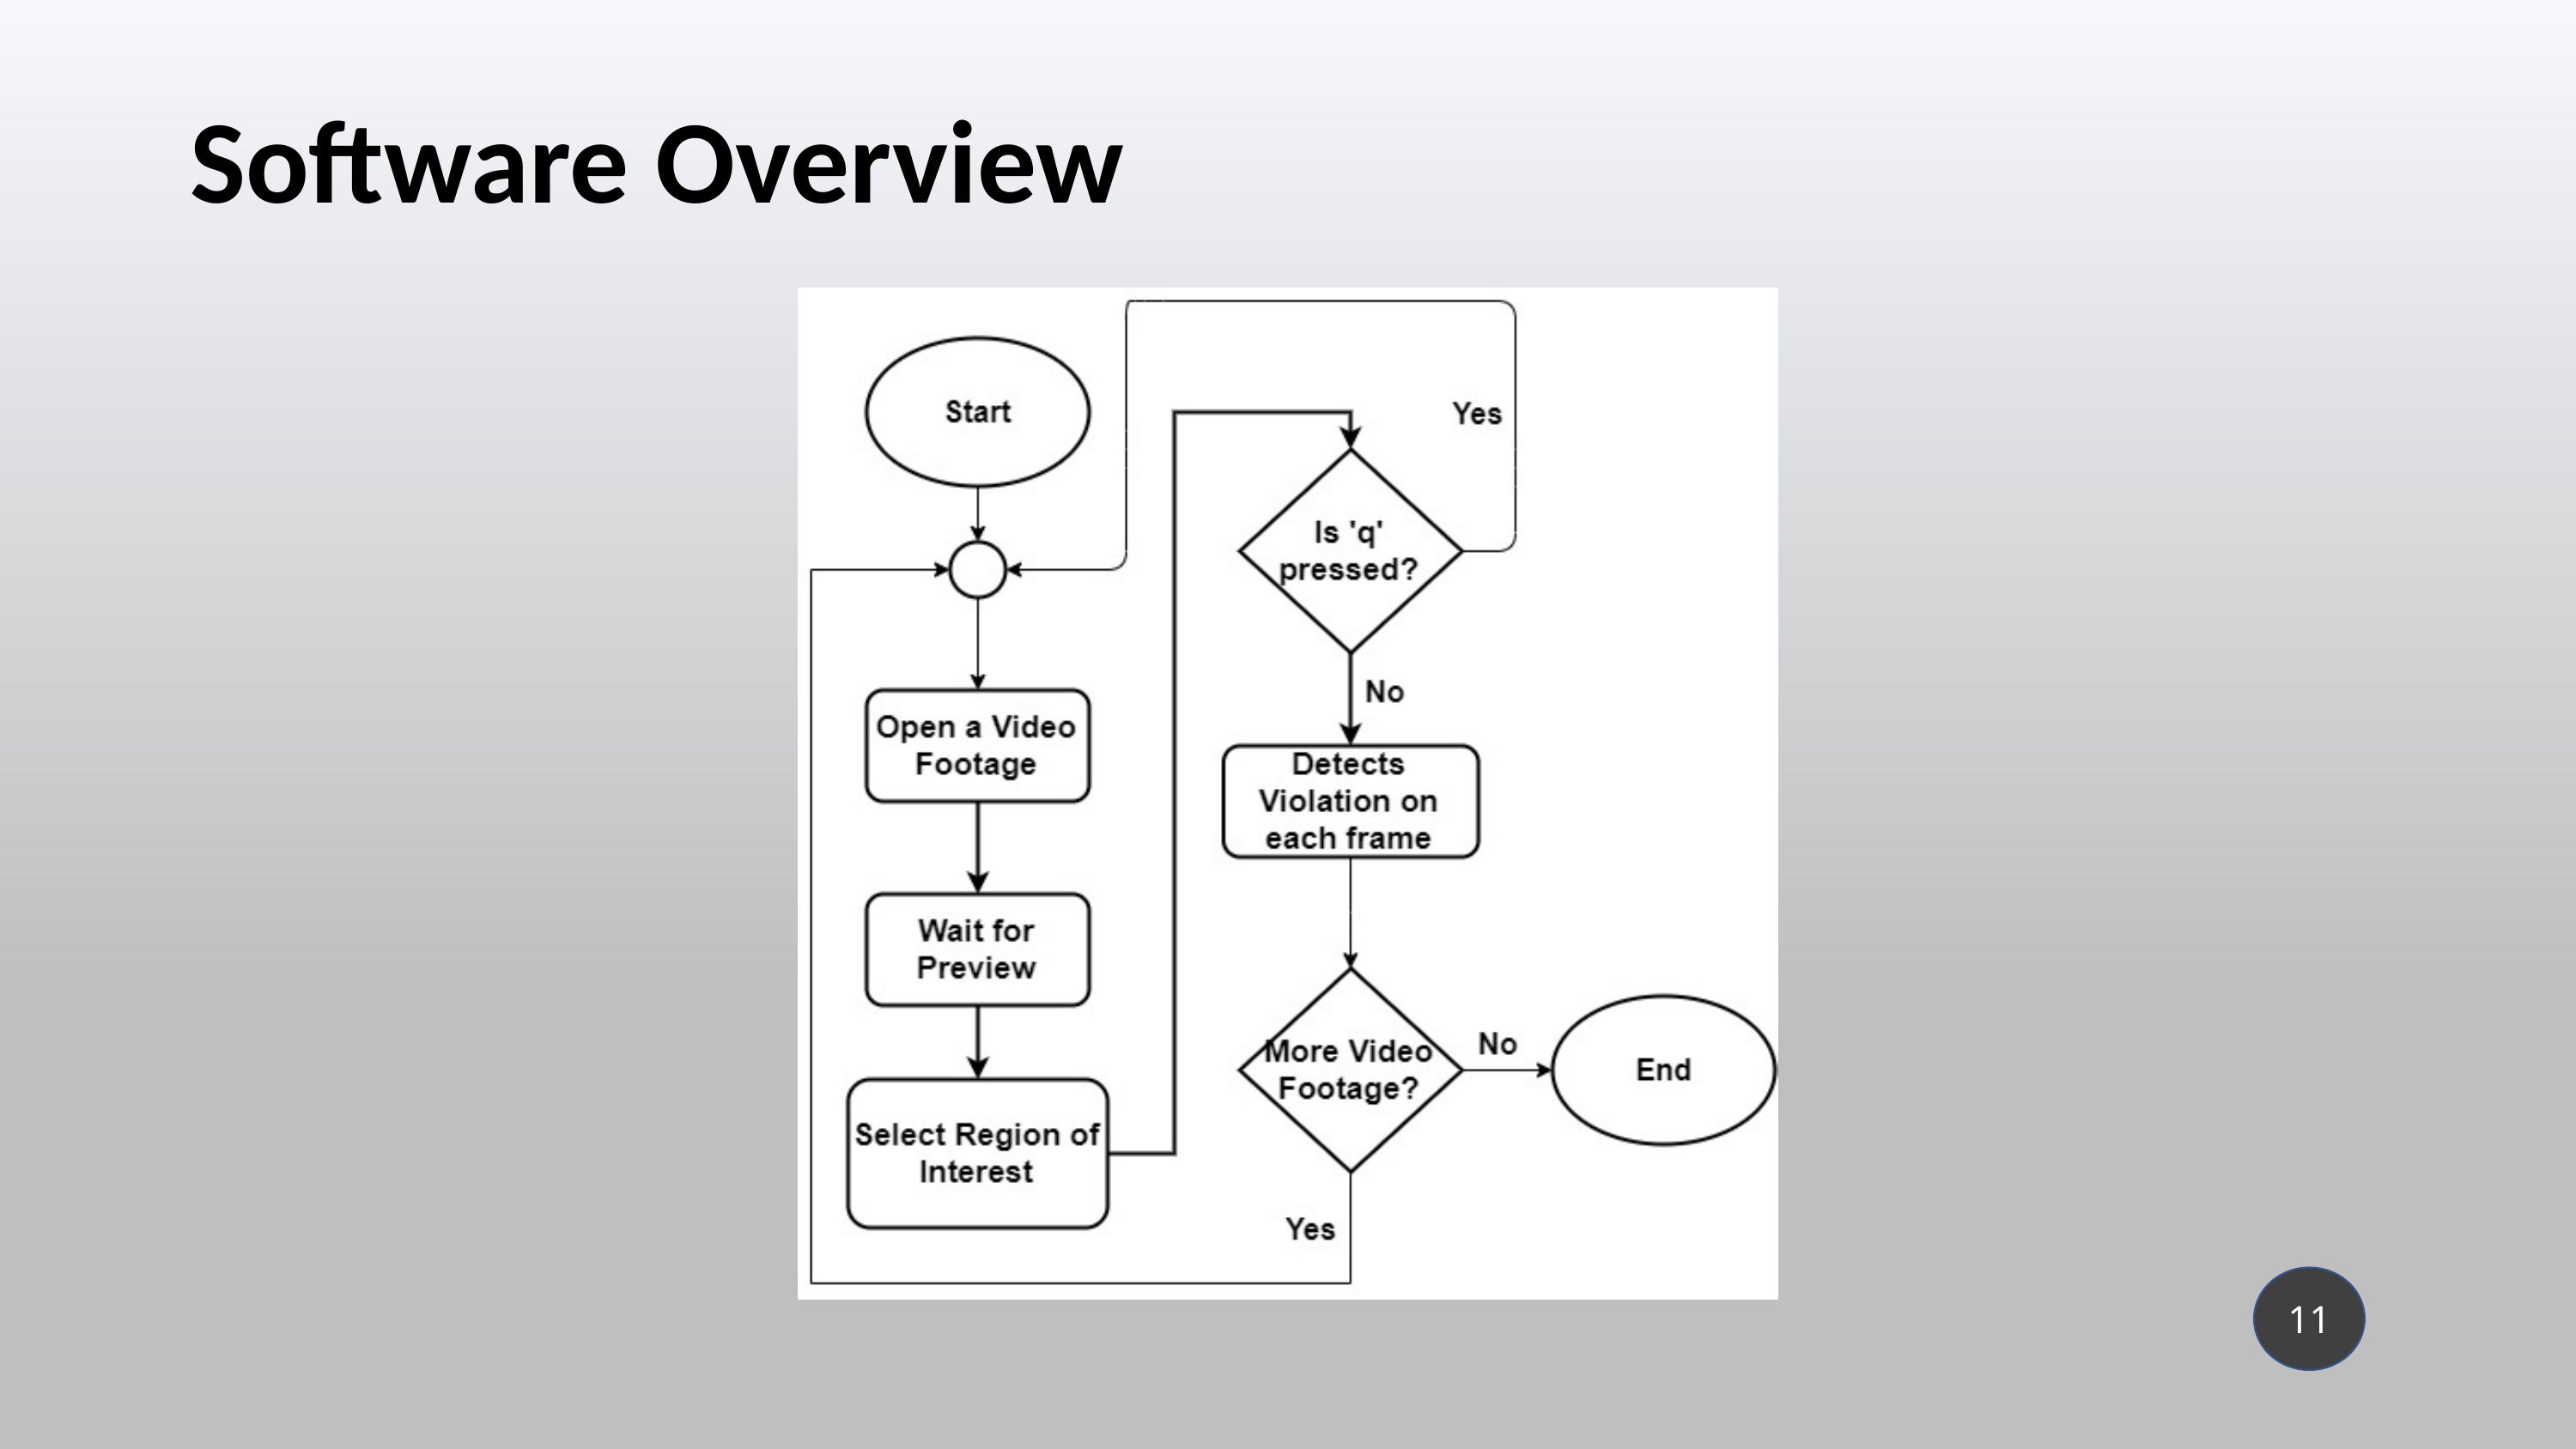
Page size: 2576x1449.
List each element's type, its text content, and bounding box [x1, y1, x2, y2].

text_box 11 [2252, 1266, 2366, 1372]
title Software Overview [177, 73, 2399, 256]
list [798, 288, 1778, 1300]
